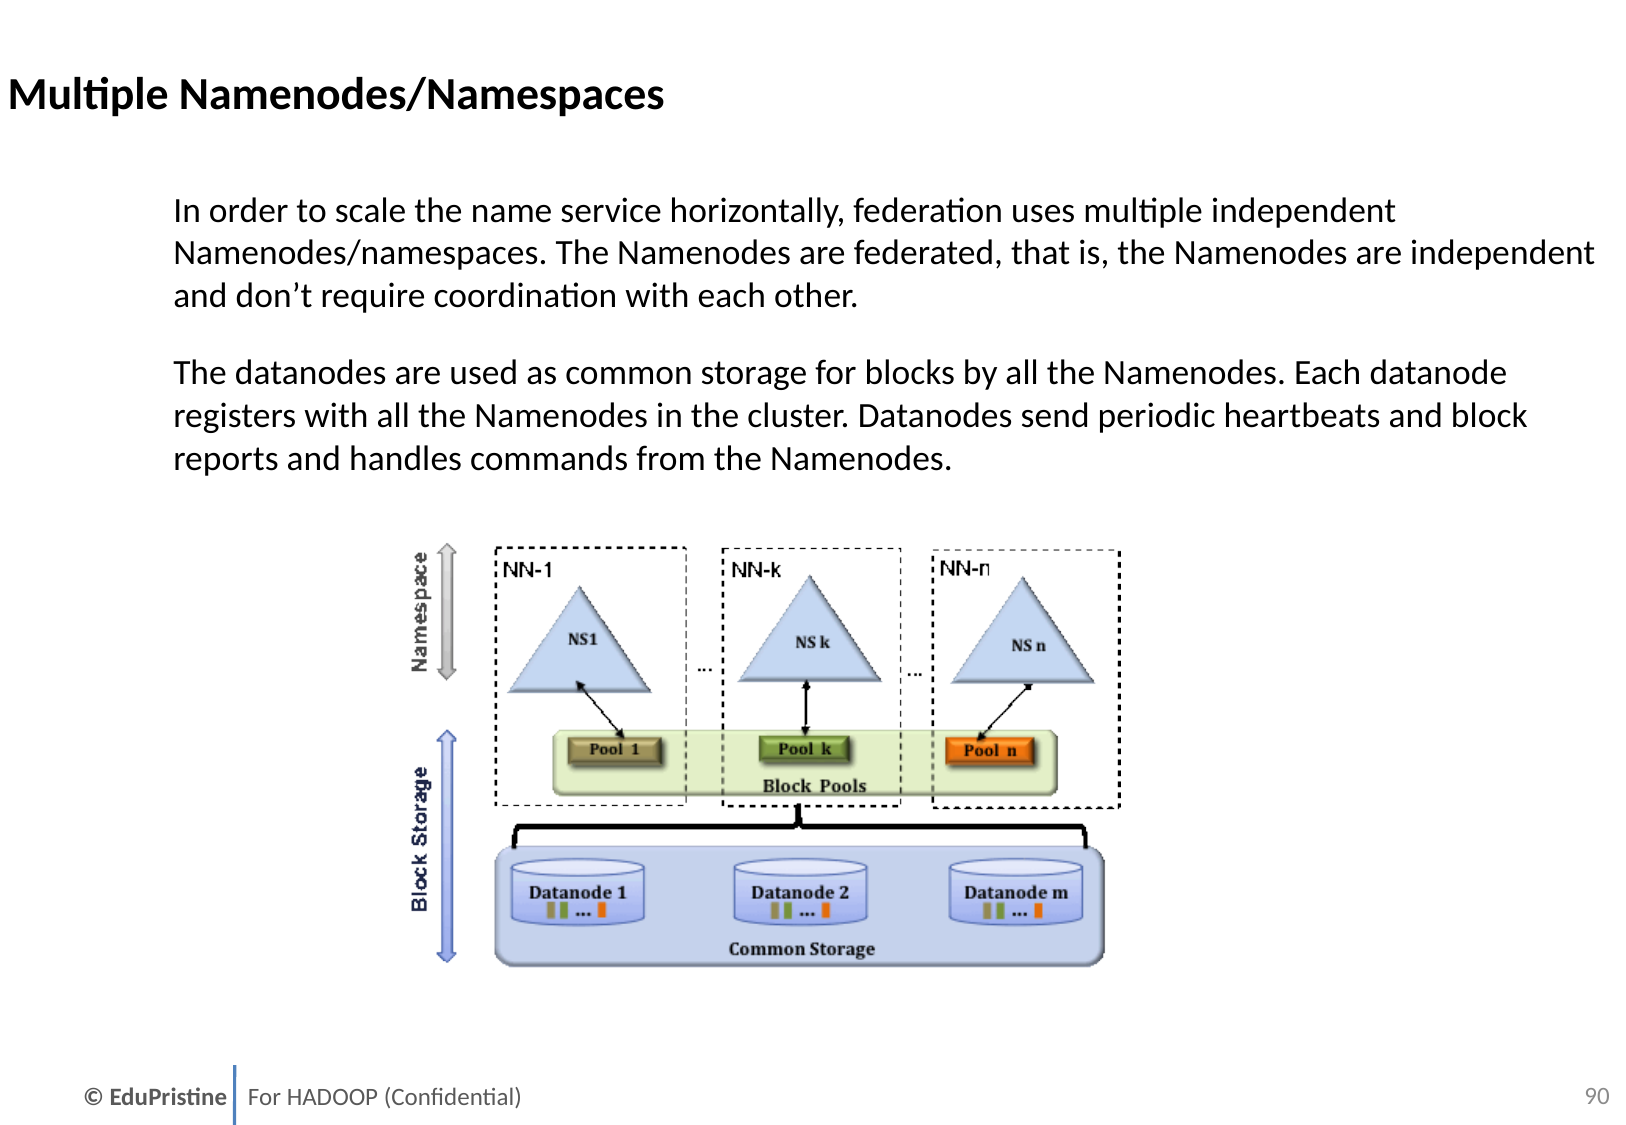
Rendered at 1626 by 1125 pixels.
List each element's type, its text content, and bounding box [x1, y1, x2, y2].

list In order to scale the name service horizontally, federation uses multiple independent Namenodes/namespaces. The Namenodes are federated, that is, the Namenodes are independent and don’t require coordination with each other. The datanodes are used as common storage for blocks by all the Namenodes. Each datanode registers with all the Namenodes in the cluster. Datanodes send periodic heartbeats and block reports and handles commands from the Namenodes. [165, 179, 1625, 1007]
picture [399, 537, 1121, 971]
title Multiple Namenodes/Namespaces [0, 10, 1329, 126]
slide_number 89 [1547, 1065, 1625, 1125]
